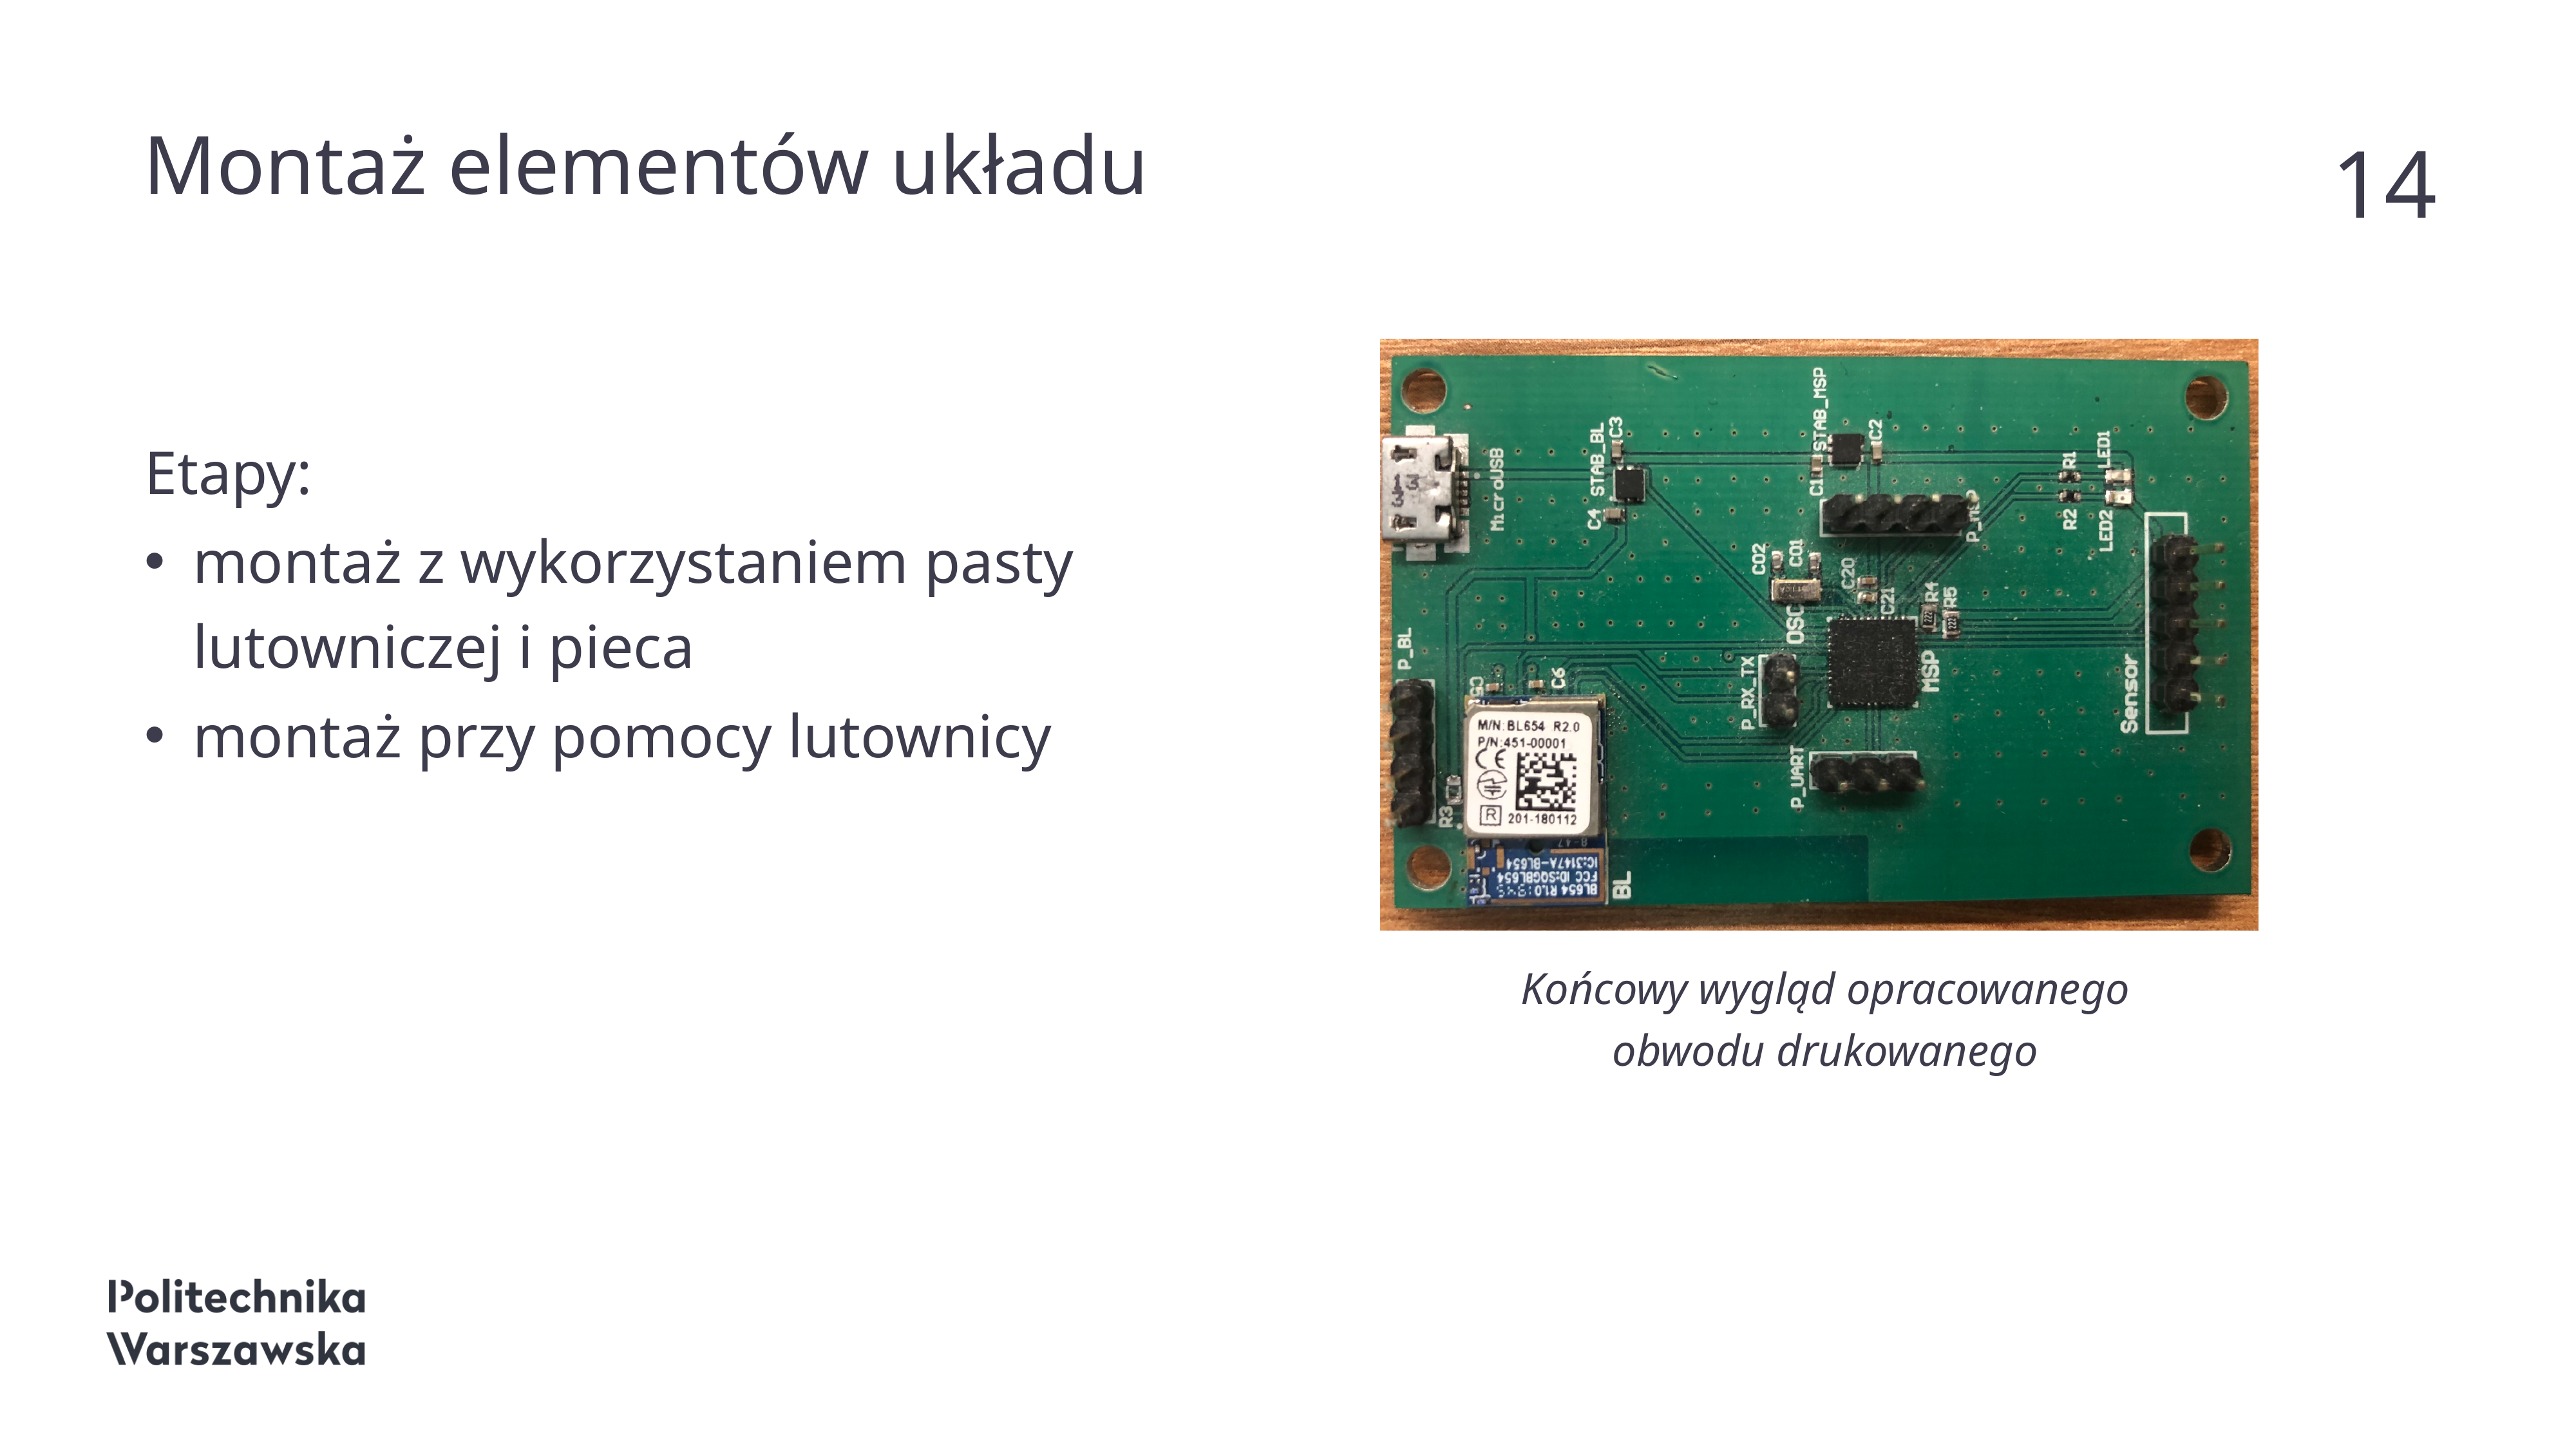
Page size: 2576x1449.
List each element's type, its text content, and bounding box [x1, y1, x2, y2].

list Montaż elementów układu [133, 89, 2286, 310]
text_box Etapy: montaż z wykorzystaniem pasty lutowniczej i pieca montaż przy pomocy lutownicy [135, 416, 1330, 804]
picture [106, 1278, 365, 1365]
text_box Końcowy wygląd opracowanego obwodu drukowanego [1497, 946, 2155, 1168]
picture [1379, 338, 2259, 931]
